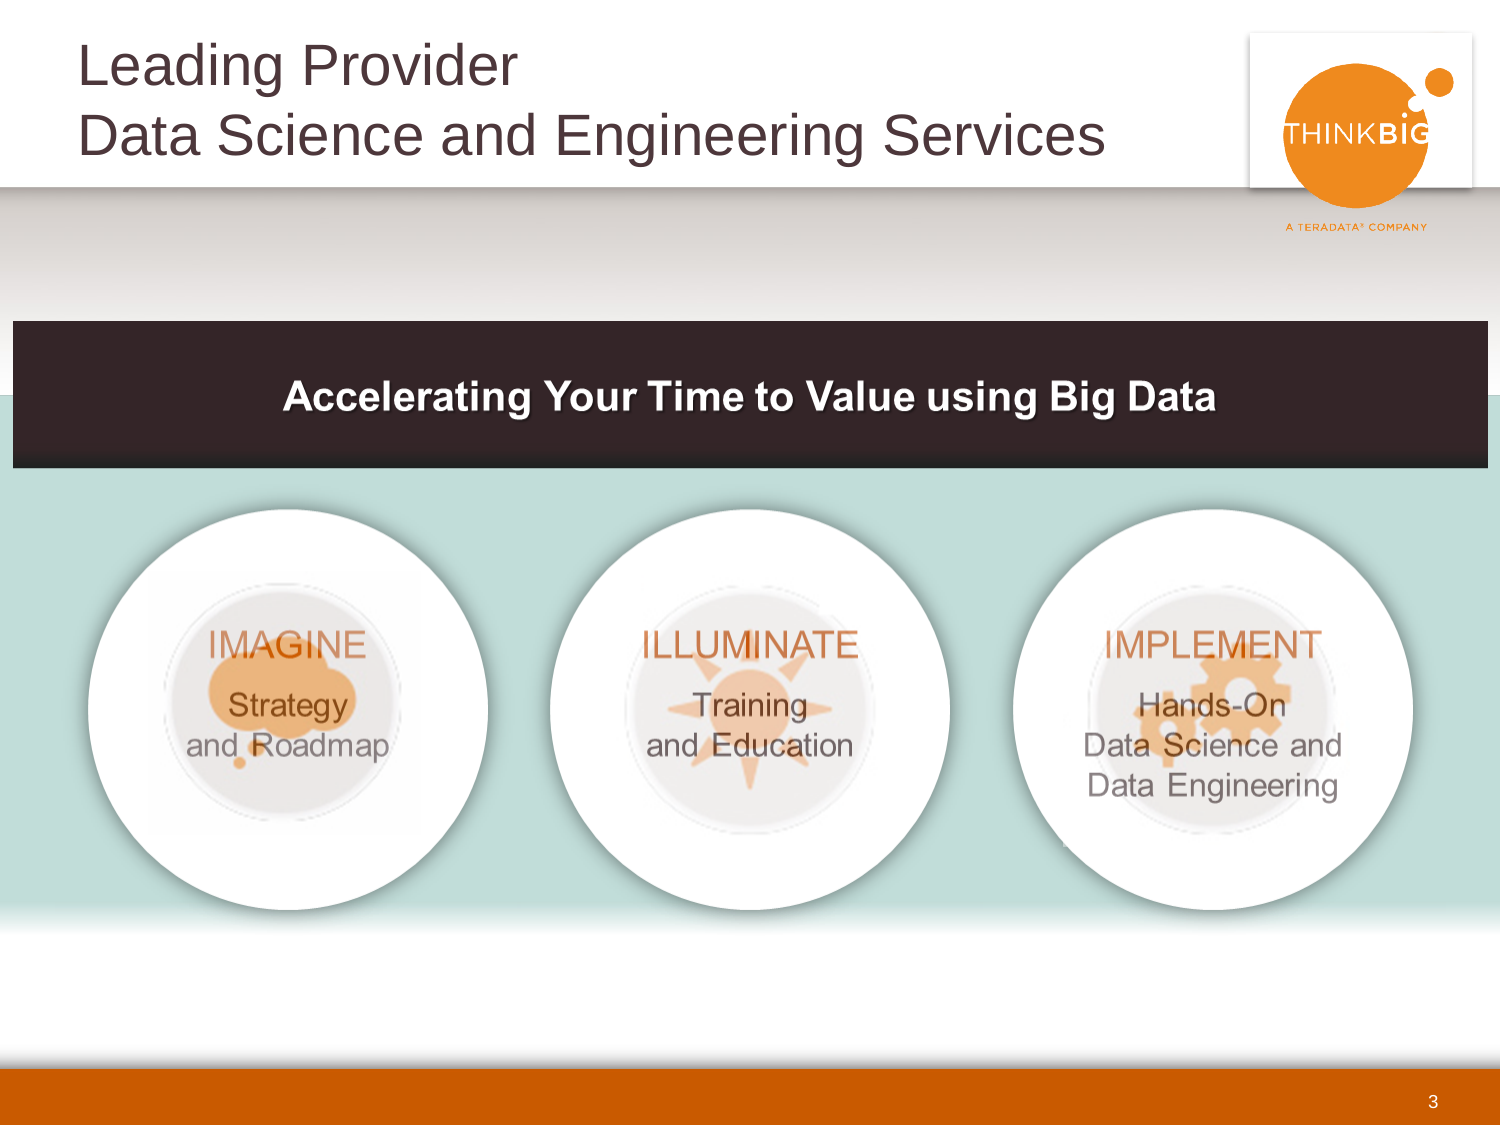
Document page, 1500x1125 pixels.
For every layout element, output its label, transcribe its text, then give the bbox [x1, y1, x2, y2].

picture [0, 0, 1500, 1125]
title Leading Provider Data Science and Engineering Services [62, 18, 1250, 175]
